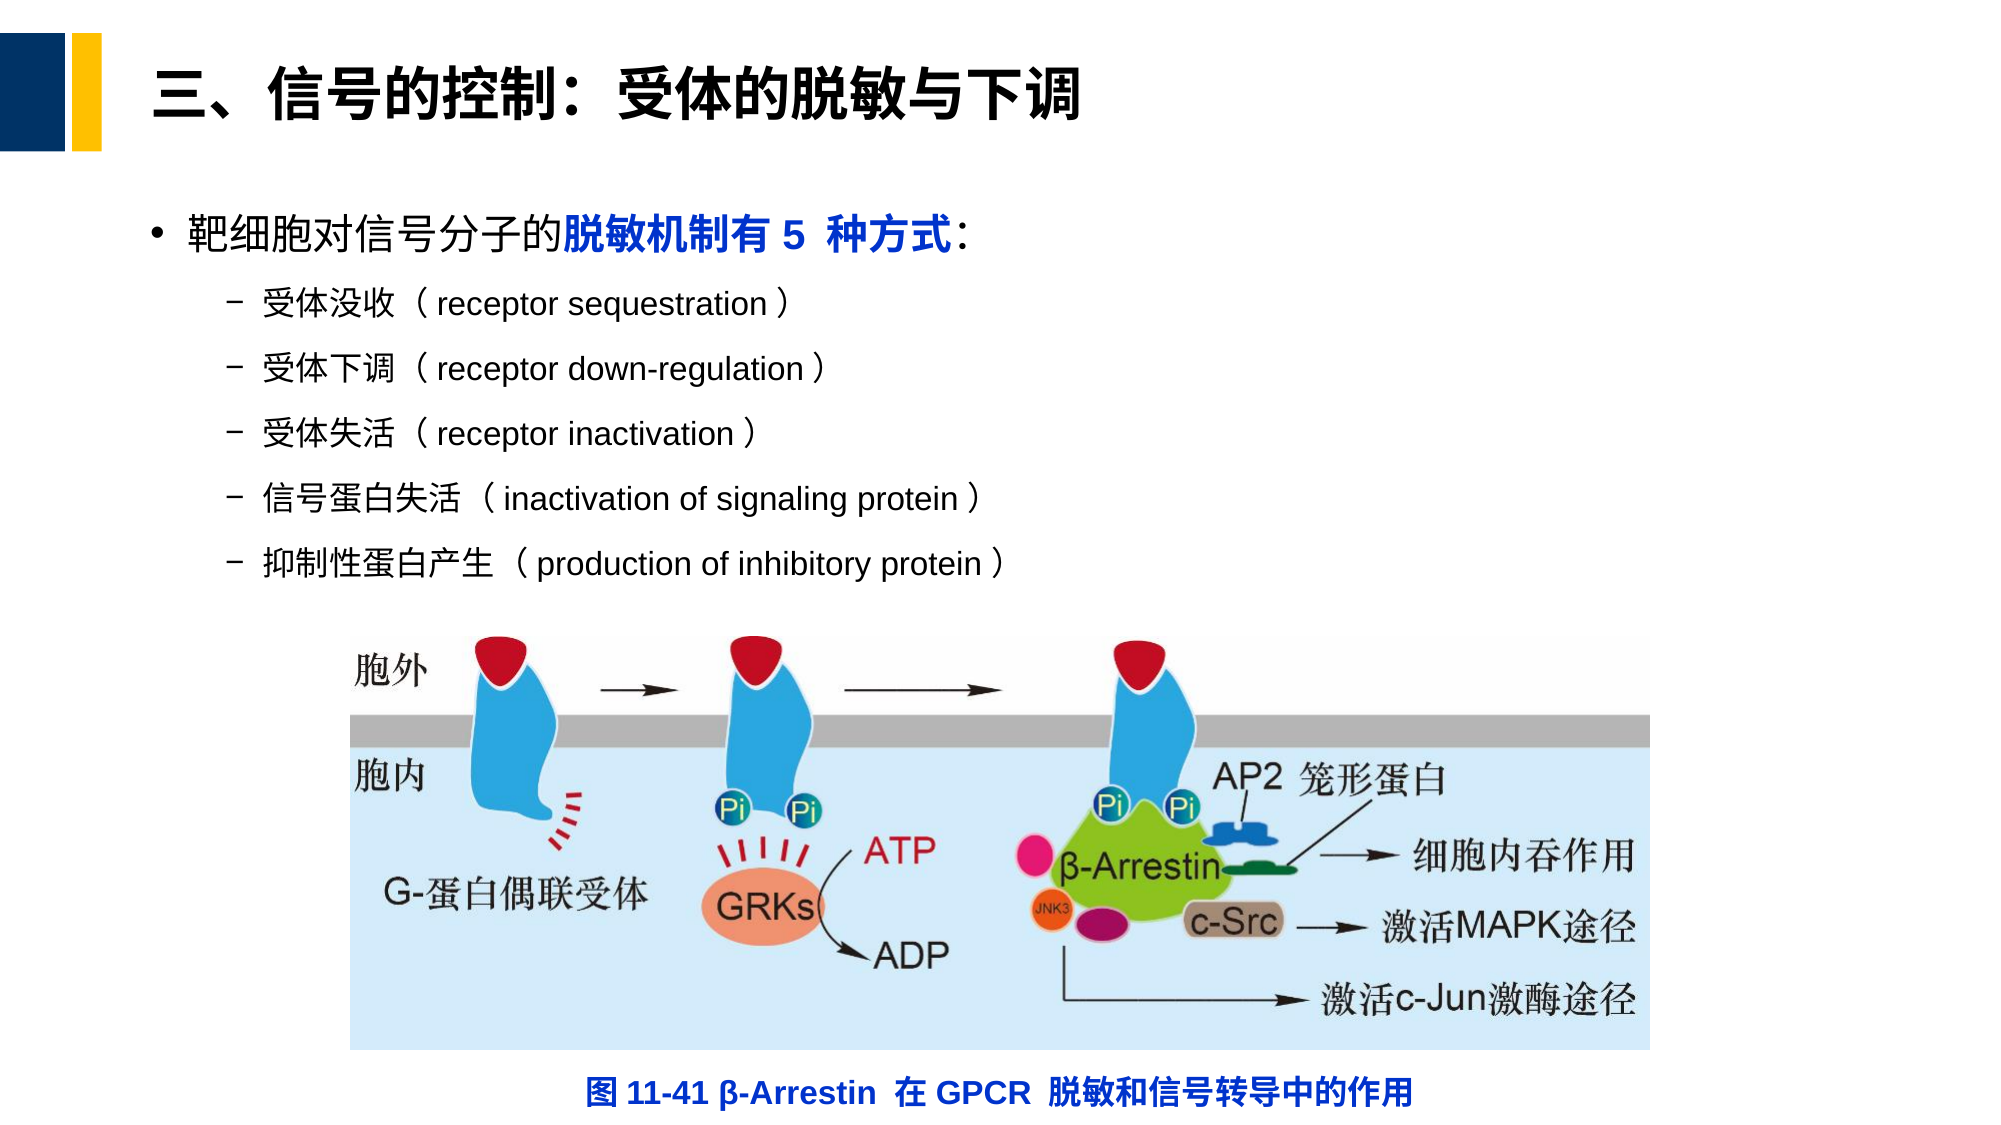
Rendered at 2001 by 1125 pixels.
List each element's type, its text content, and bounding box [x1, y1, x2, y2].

picture [350, 636, 1650, 1050]
title 三、信号的控制：受体的脱敏与下调 [135, 33, 1950, 152]
list 靶细胞对信号分子的脱敏机制有5 种方式： 受体没收（receptor sequestration） 受体下调（receptor down-regulation） 受体失活（receptor inactivation） 信号蛋白失活（inactivation of signaling protein） 抑制性蛋白产生（production of inhibitory protein） [135, 200, 1950, 1092]
text_box 图11-41 β-Arrestin 在GPCR 脱敏和信号转导中的作用 [232, 1054, 1768, 1119]
